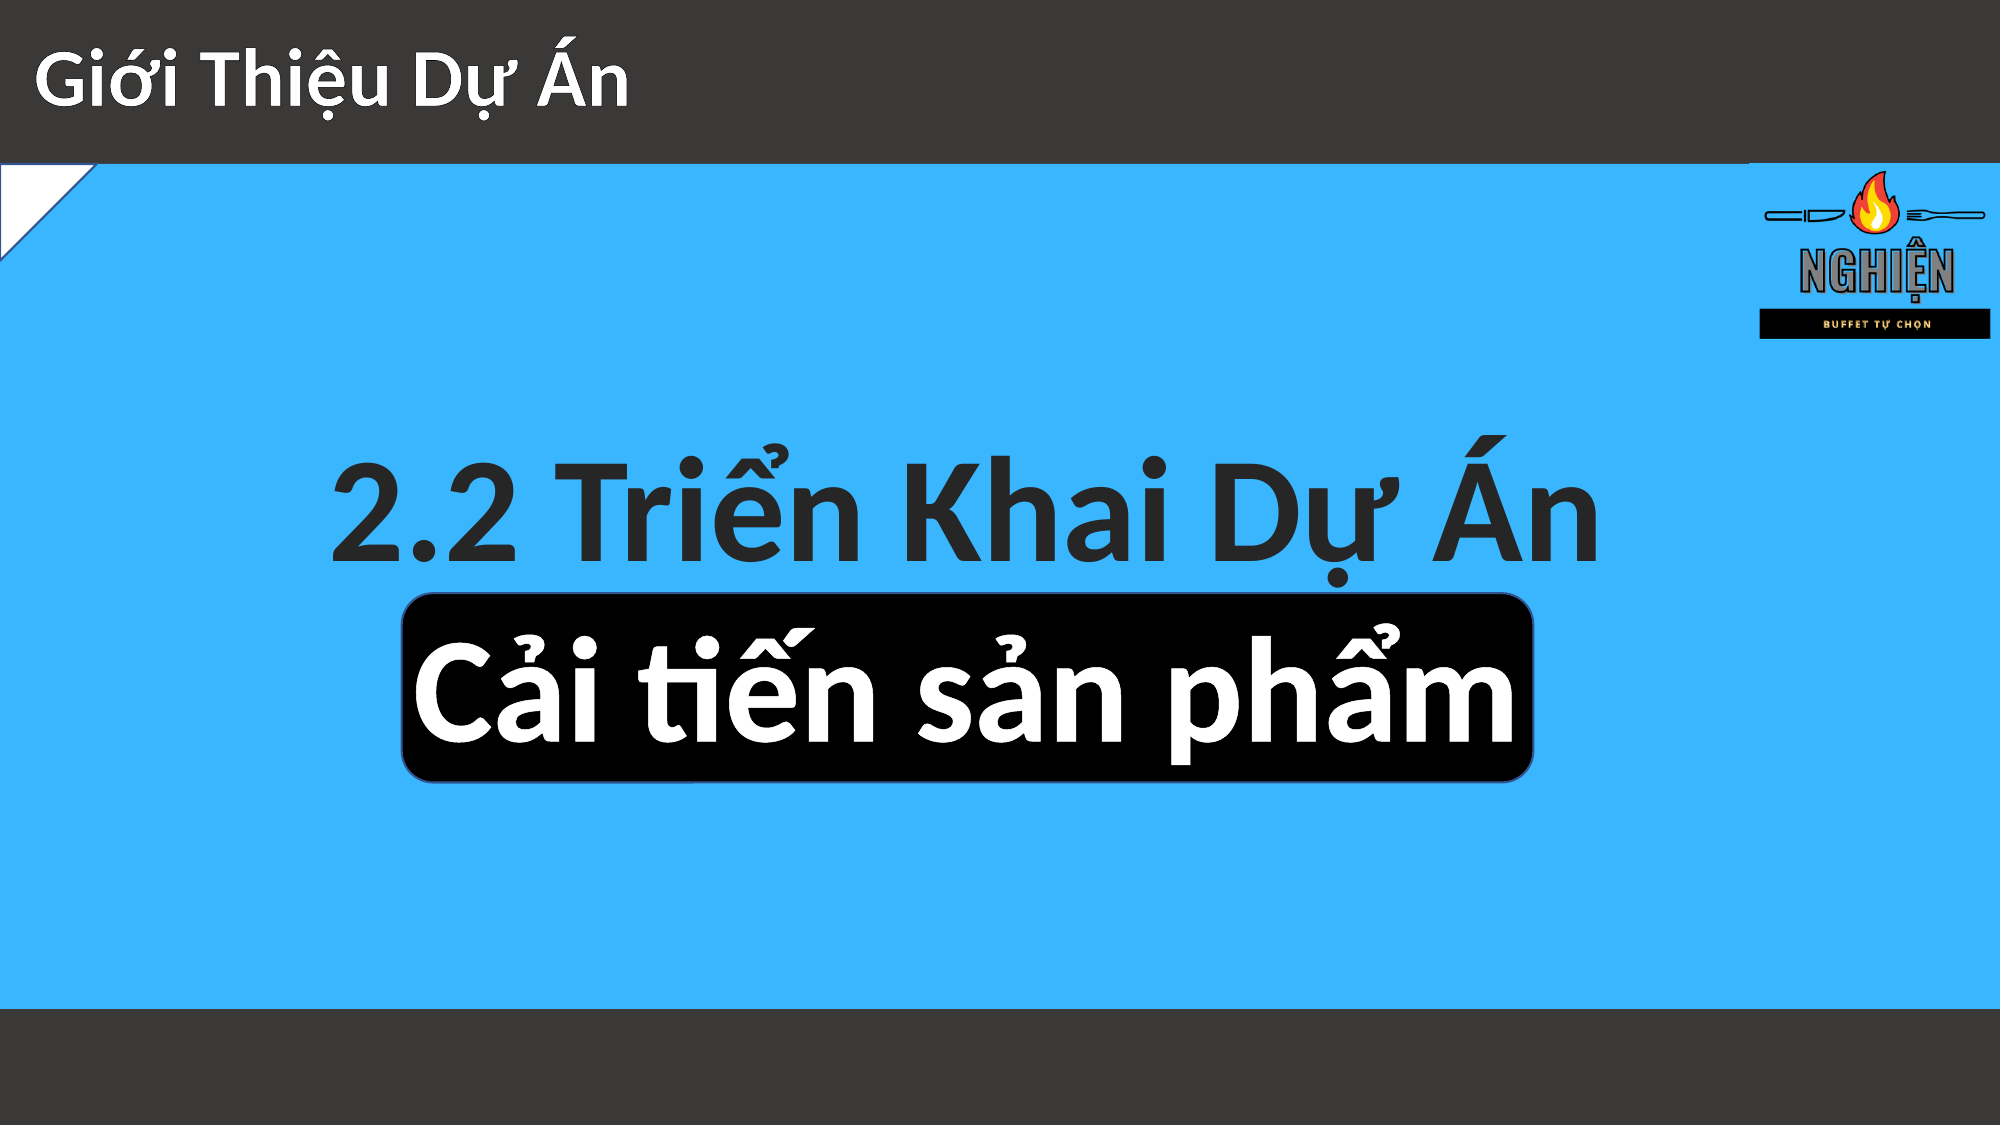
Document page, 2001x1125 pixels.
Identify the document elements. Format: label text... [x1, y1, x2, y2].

text_box Giới Thiệu Dự Án [0, 15, 724, 131]
picture [1749, 163, 2000, 343]
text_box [0, 163, 2000, 1009]
